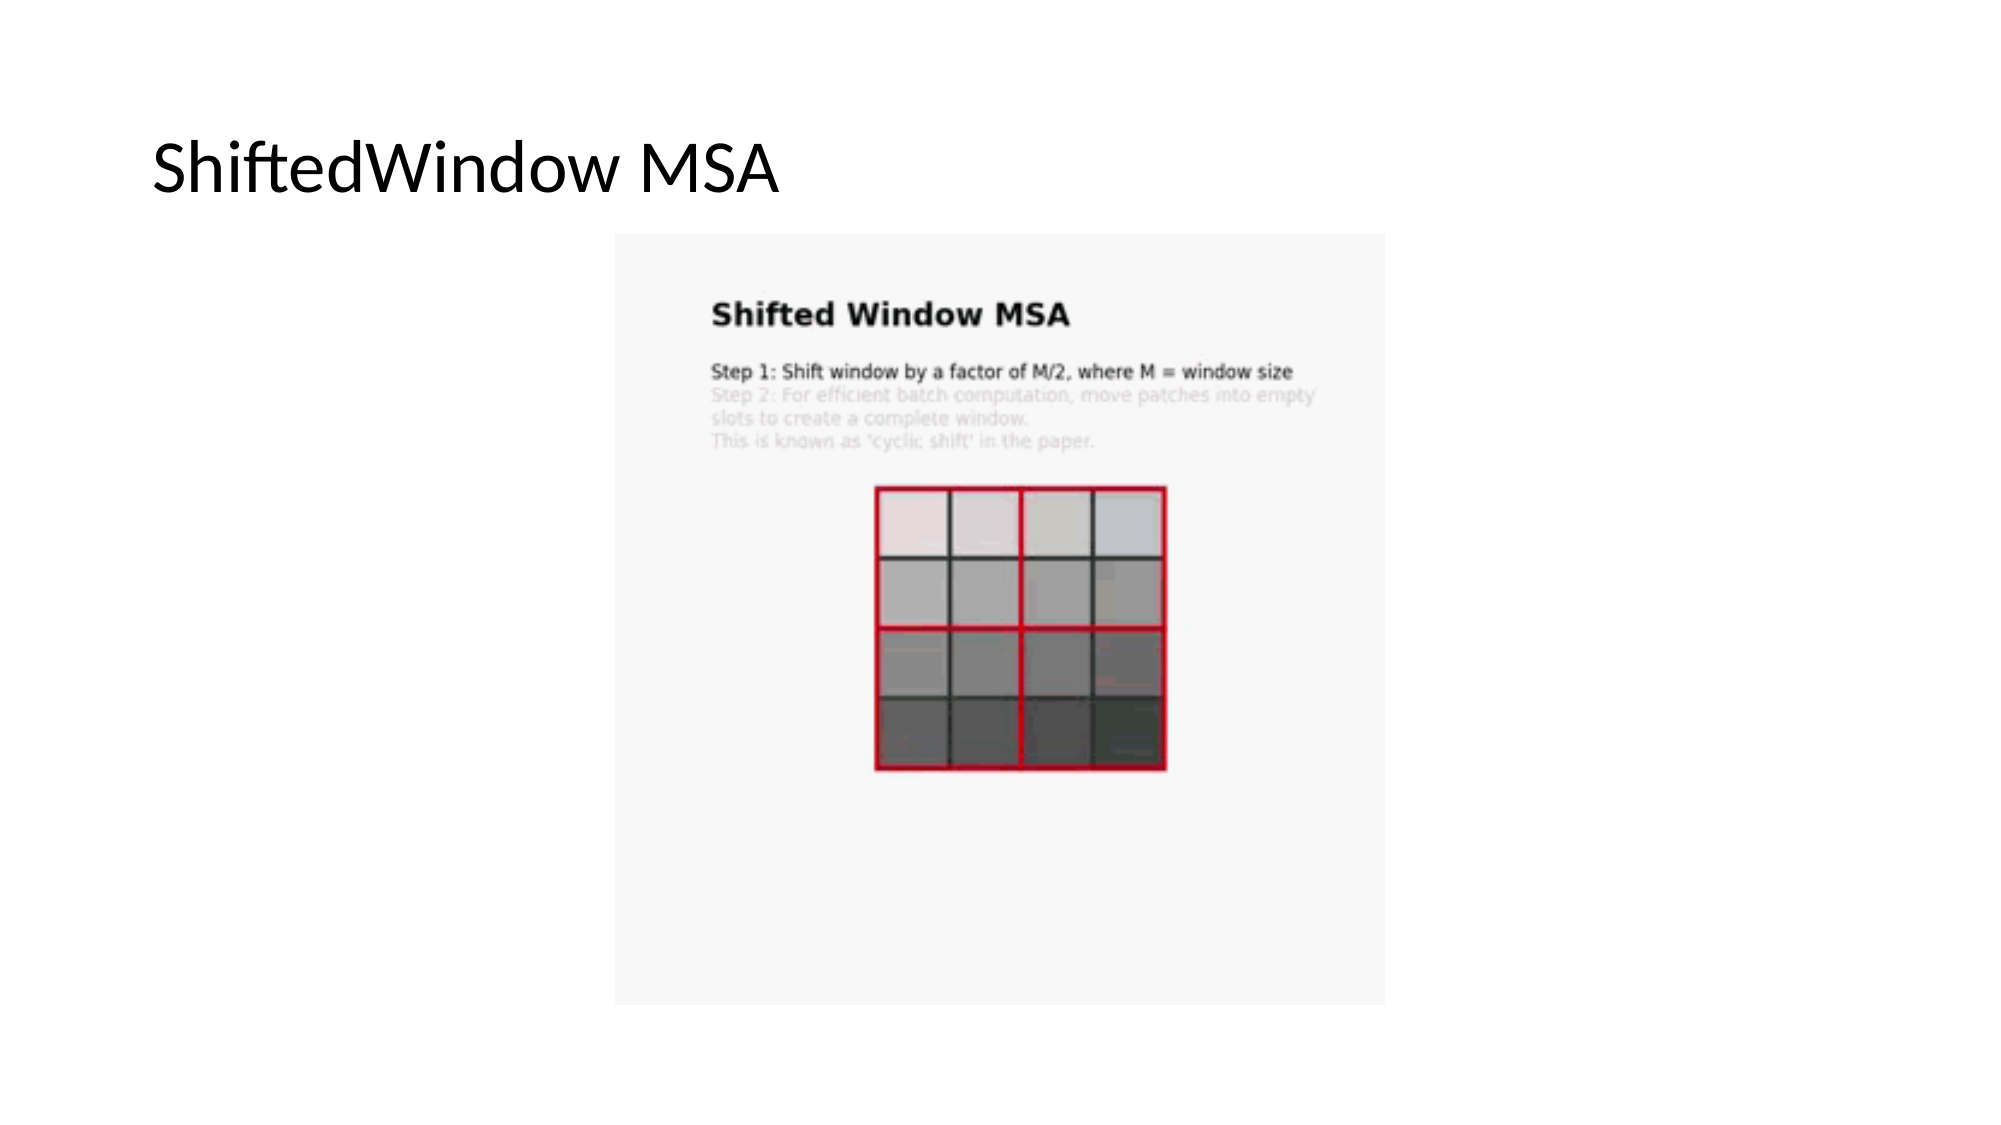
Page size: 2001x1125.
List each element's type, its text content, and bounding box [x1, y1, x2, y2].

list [615, 234, 1385, 1005]
title ShiftedWindow MSA [137, 59, 1863, 278]
